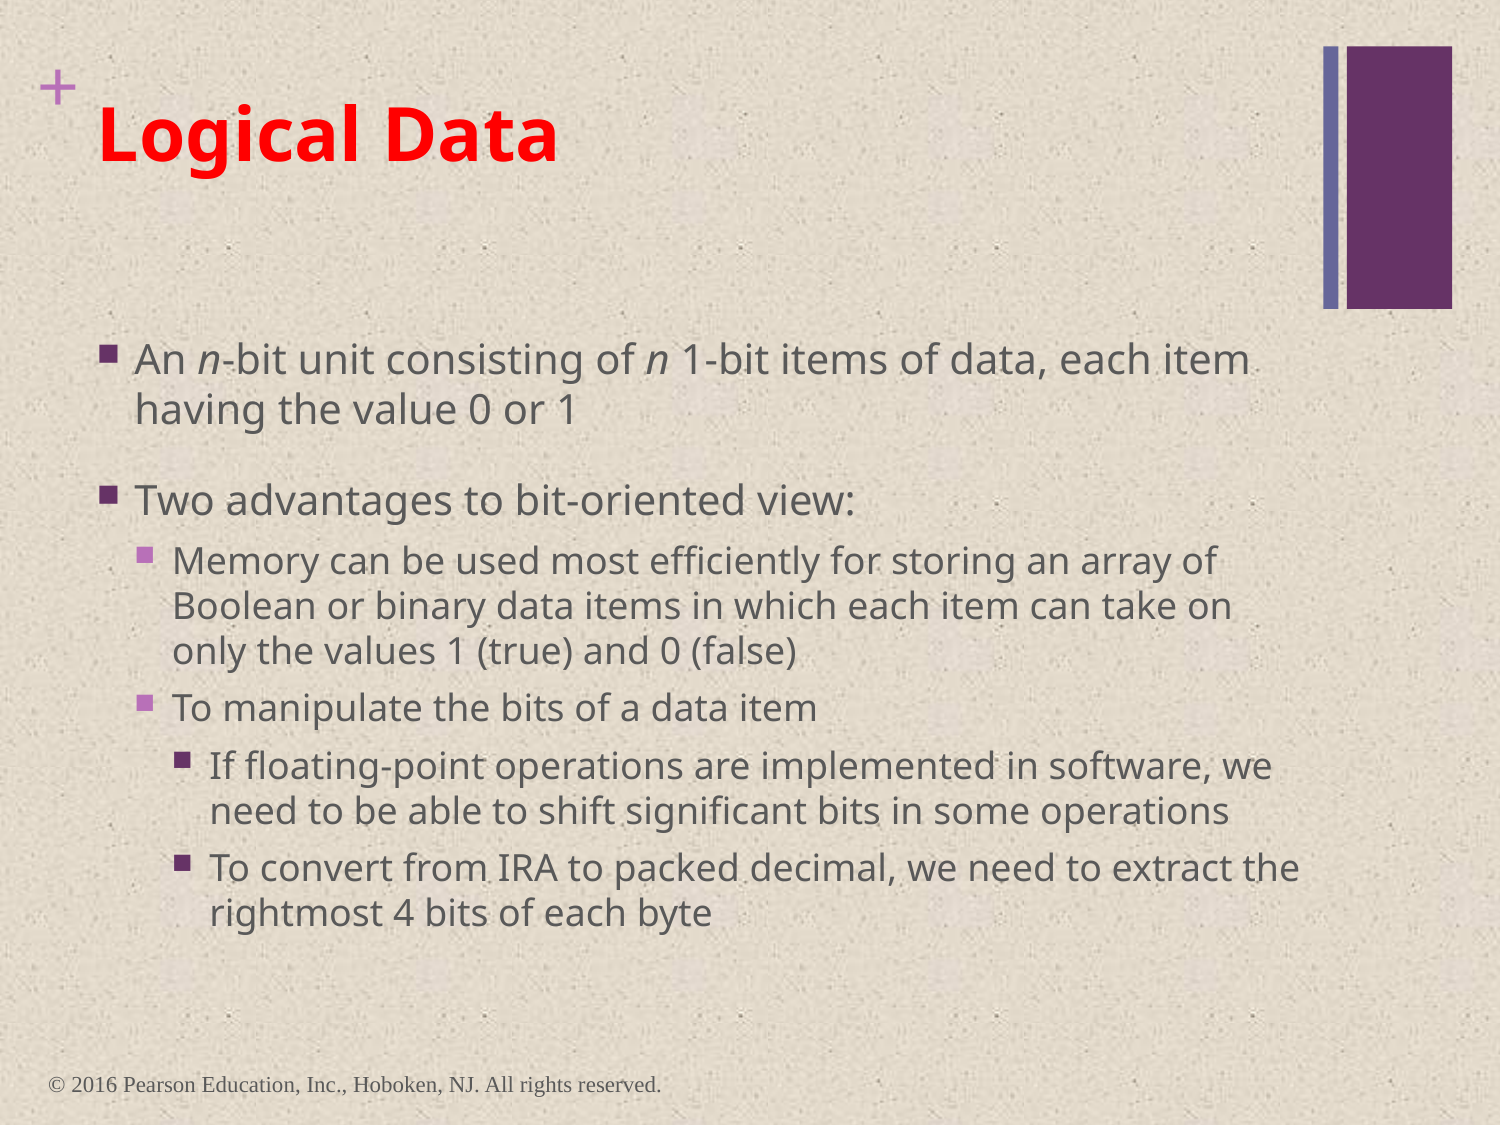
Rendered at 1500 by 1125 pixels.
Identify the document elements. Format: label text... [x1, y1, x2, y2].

picture [0, 0, 1500, 1125]
title Logical Data [81, 79, 1322, 263]
list An n-bit unit consisting of n 1-bit items of data, each item having the value 0 or 1 Two advantages to bit-oriented view: Memory can be used most efficiently for storing an array of Boolean or binary data items in which each item can take on only the values 1 (true) and 0 (false) To manipulate the bits of a data item If floating-point operations are implemented in software, we need to be able to shift significant bits in some operations To convert from IRA to packed decimal, we need to extract the rightmost 4 bits of each byte [81, 324, 1322, 1005]
footer © 2016 Pearson Education, Inc., Hoboken, NJ. All rights reserved. [33, 1053, 1038, 1114]
